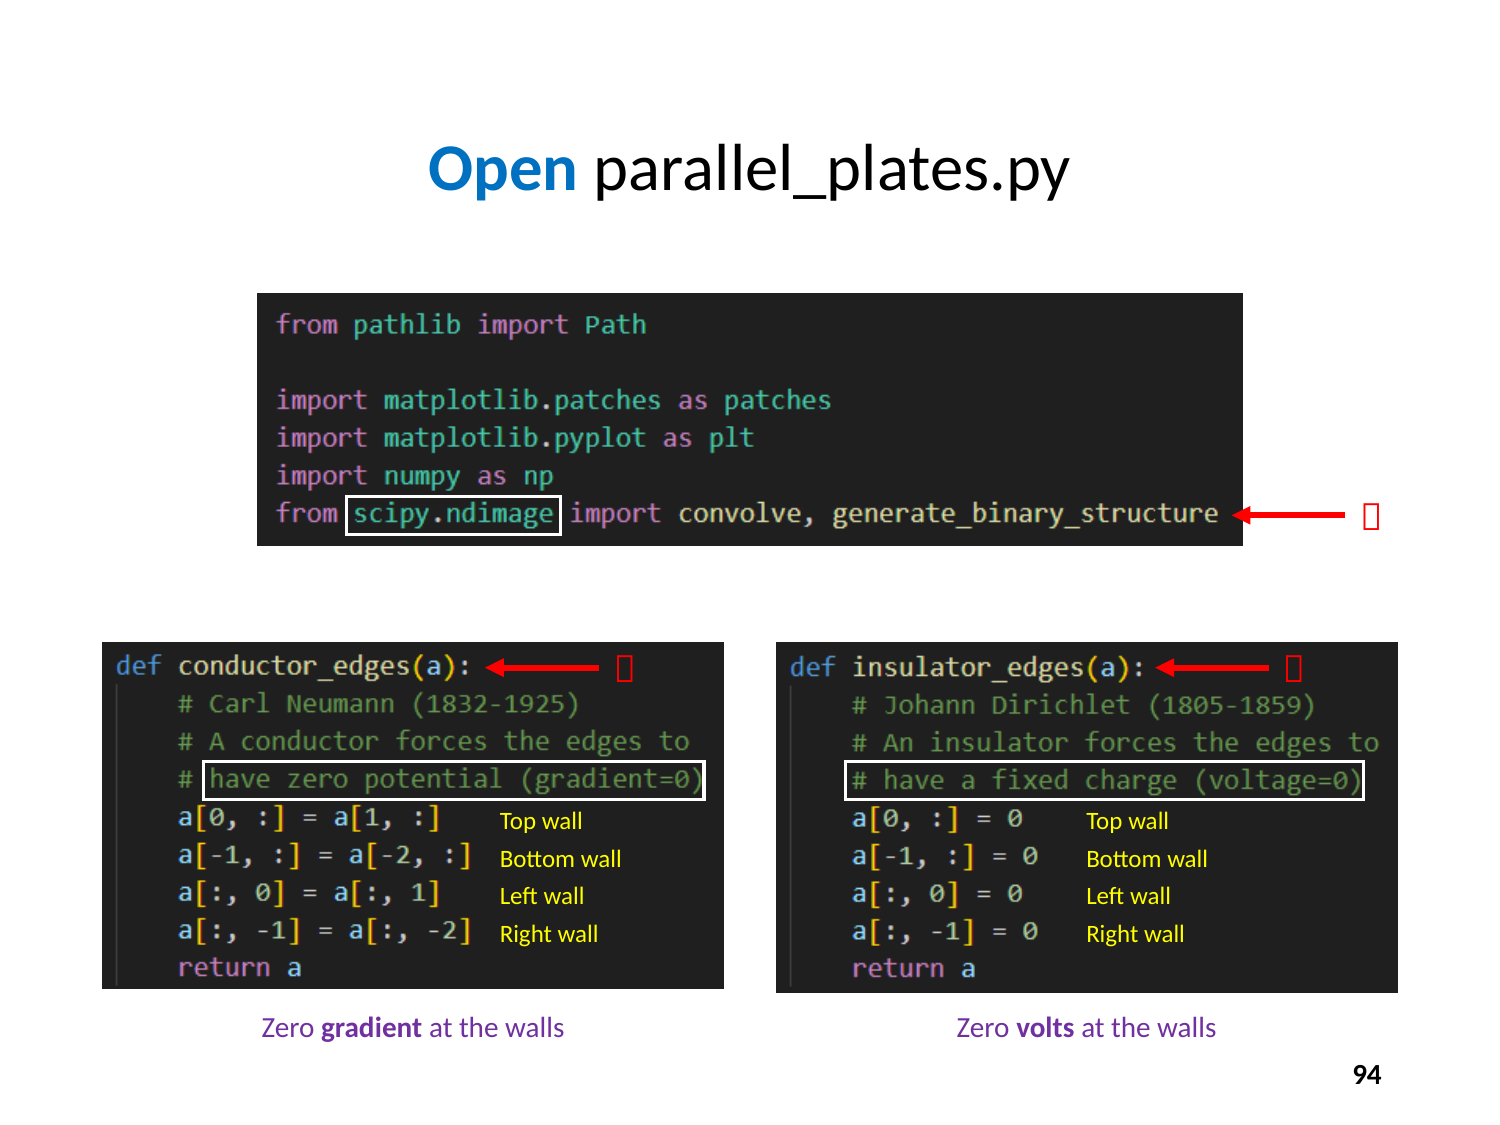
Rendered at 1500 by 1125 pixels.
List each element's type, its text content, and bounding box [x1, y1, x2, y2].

picture [257, 293, 1243, 546]
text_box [485, 797, 670, 956]
picture [102, 642, 724, 989]
text_box Zero volts at the walls [776, 1000, 1397, 1051]
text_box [485, 637, 662, 698]
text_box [1231, 484, 1409, 546]
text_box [1155, 637, 1331, 698]
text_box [1071, 797, 1256, 956]
text_box Zero gradient at the walls [102, 1000, 724, 1051]
title Open parallel_plates.py [103, 59, 1397, 278]
picture [776, 642, 1398, 993]
slide_number 94 [1059, 1051, 1397, 1103]
